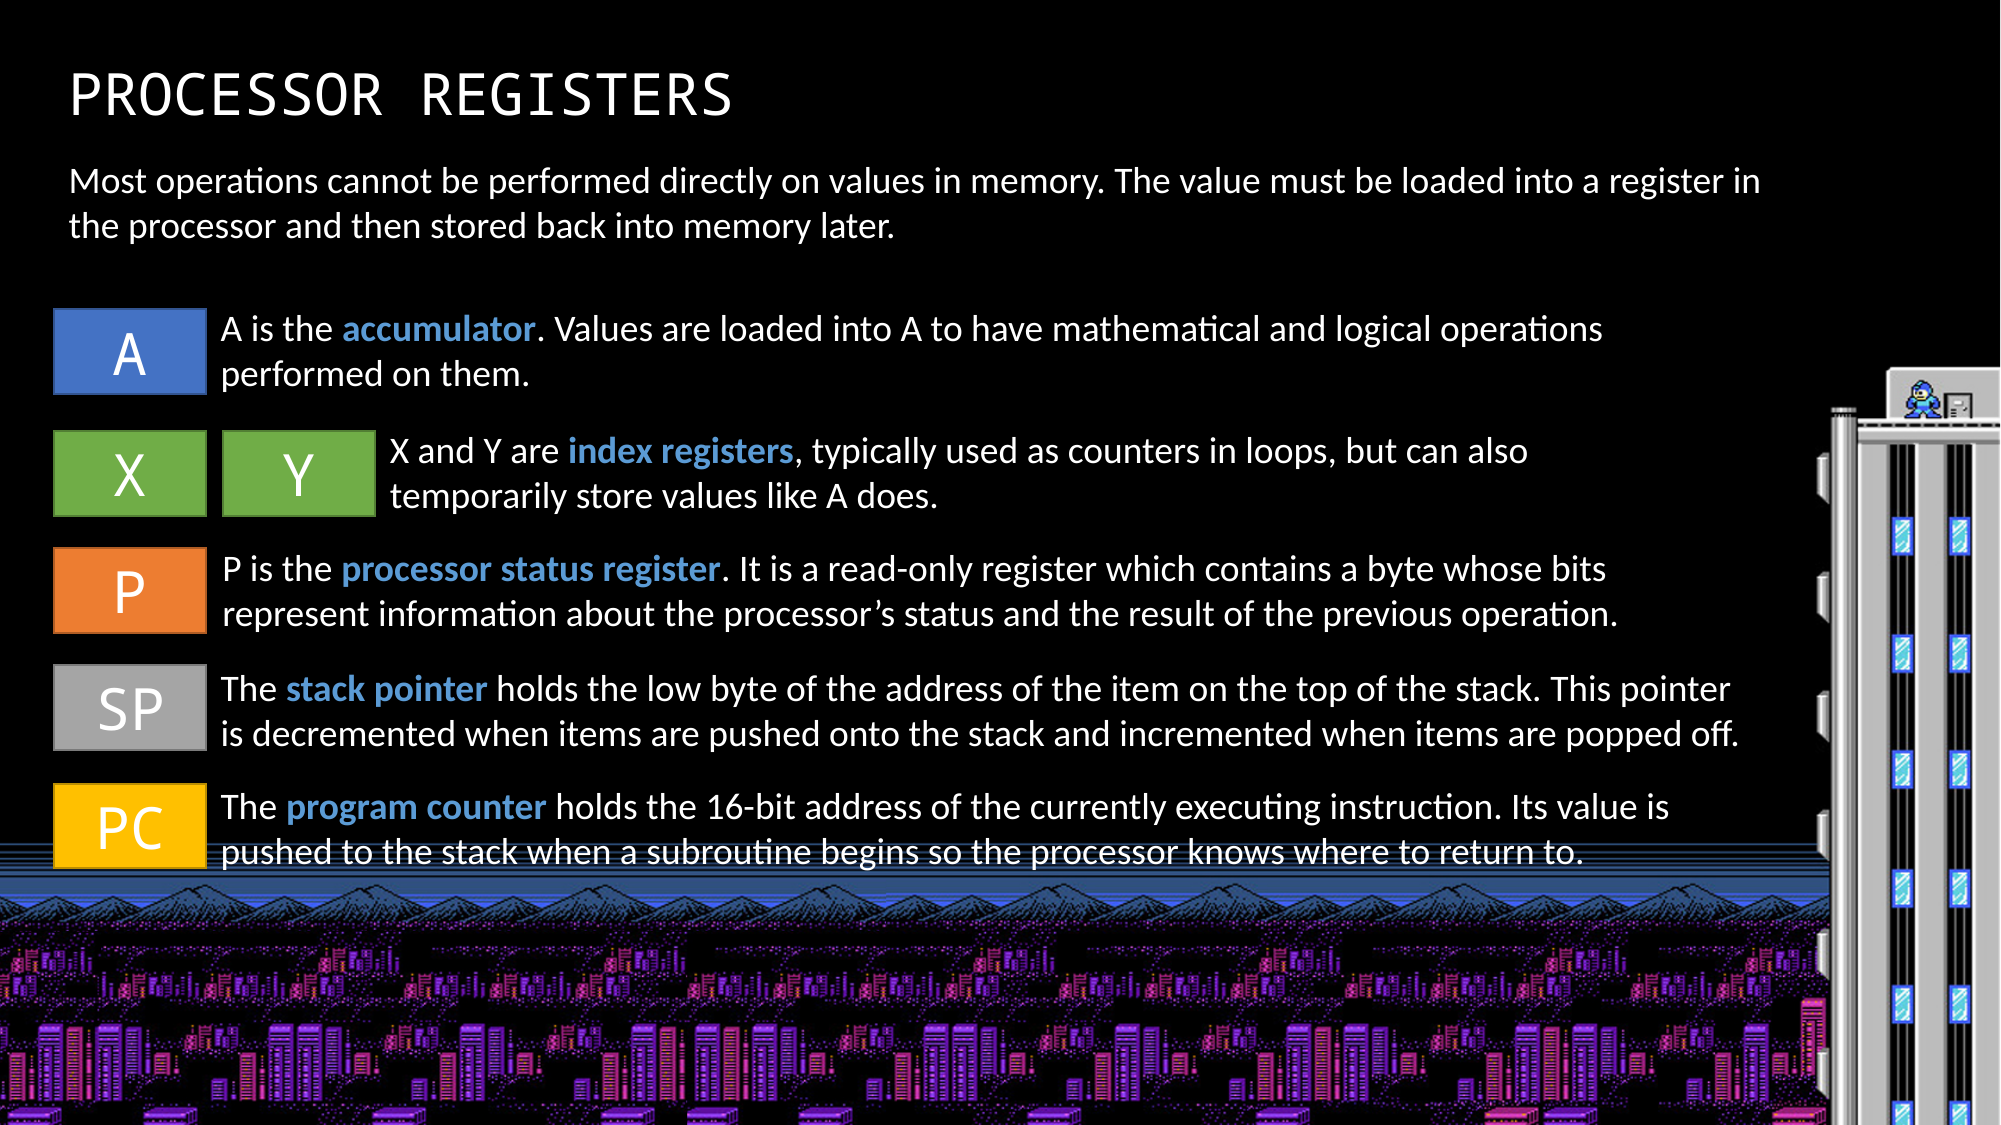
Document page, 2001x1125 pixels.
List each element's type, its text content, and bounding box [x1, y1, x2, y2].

text_box PROCESSOR REGISTERS [54, 49, 1814, 135]
text_box PC [53, 783, 205, 869]
text_box P [53, 547, 207, 634]
text_box Y [222, 430, 374, 517]
text_box The program counter holds the 16-bit address of the currently executing instruction. Its value is pushed to the stack when a subroutine begins so the processor knows where to return to. [205, 775, 1772, 880]
text_box A [53, 308, 205, 395]
text_box SP [53, 664, 205, 751]
text_box P is the processor status register. It is a read-only register which contains a byte whose bits represent information about the processor’s status and the result of the previous operation. [207, 536, 1774, 642]
picture [0, 0, 2001, 1125]
text_box X and Y are index registers, typically used as counters in loops, but can also temporarily store values like A does. [374, 418, 1588, 524]
text_box Most operations cannot be performed directly on values in memory. The value must be loaded into a register in the processor and then stored back into memory later. [54, 148, 1794, 254]
text_box The stack pointer holds the low byte of the address of the item on the top of the stack. This pointer is decremented when items are pushed onto the stack and incremented when items are popped off. [205, 656, 1772, 762]
text_box X [53, 430, 207, 517]
text_box A is the accumulator. Values are loaded into A to have mathematical and logical operations performed on them. [205, 296, 1772, 402]
